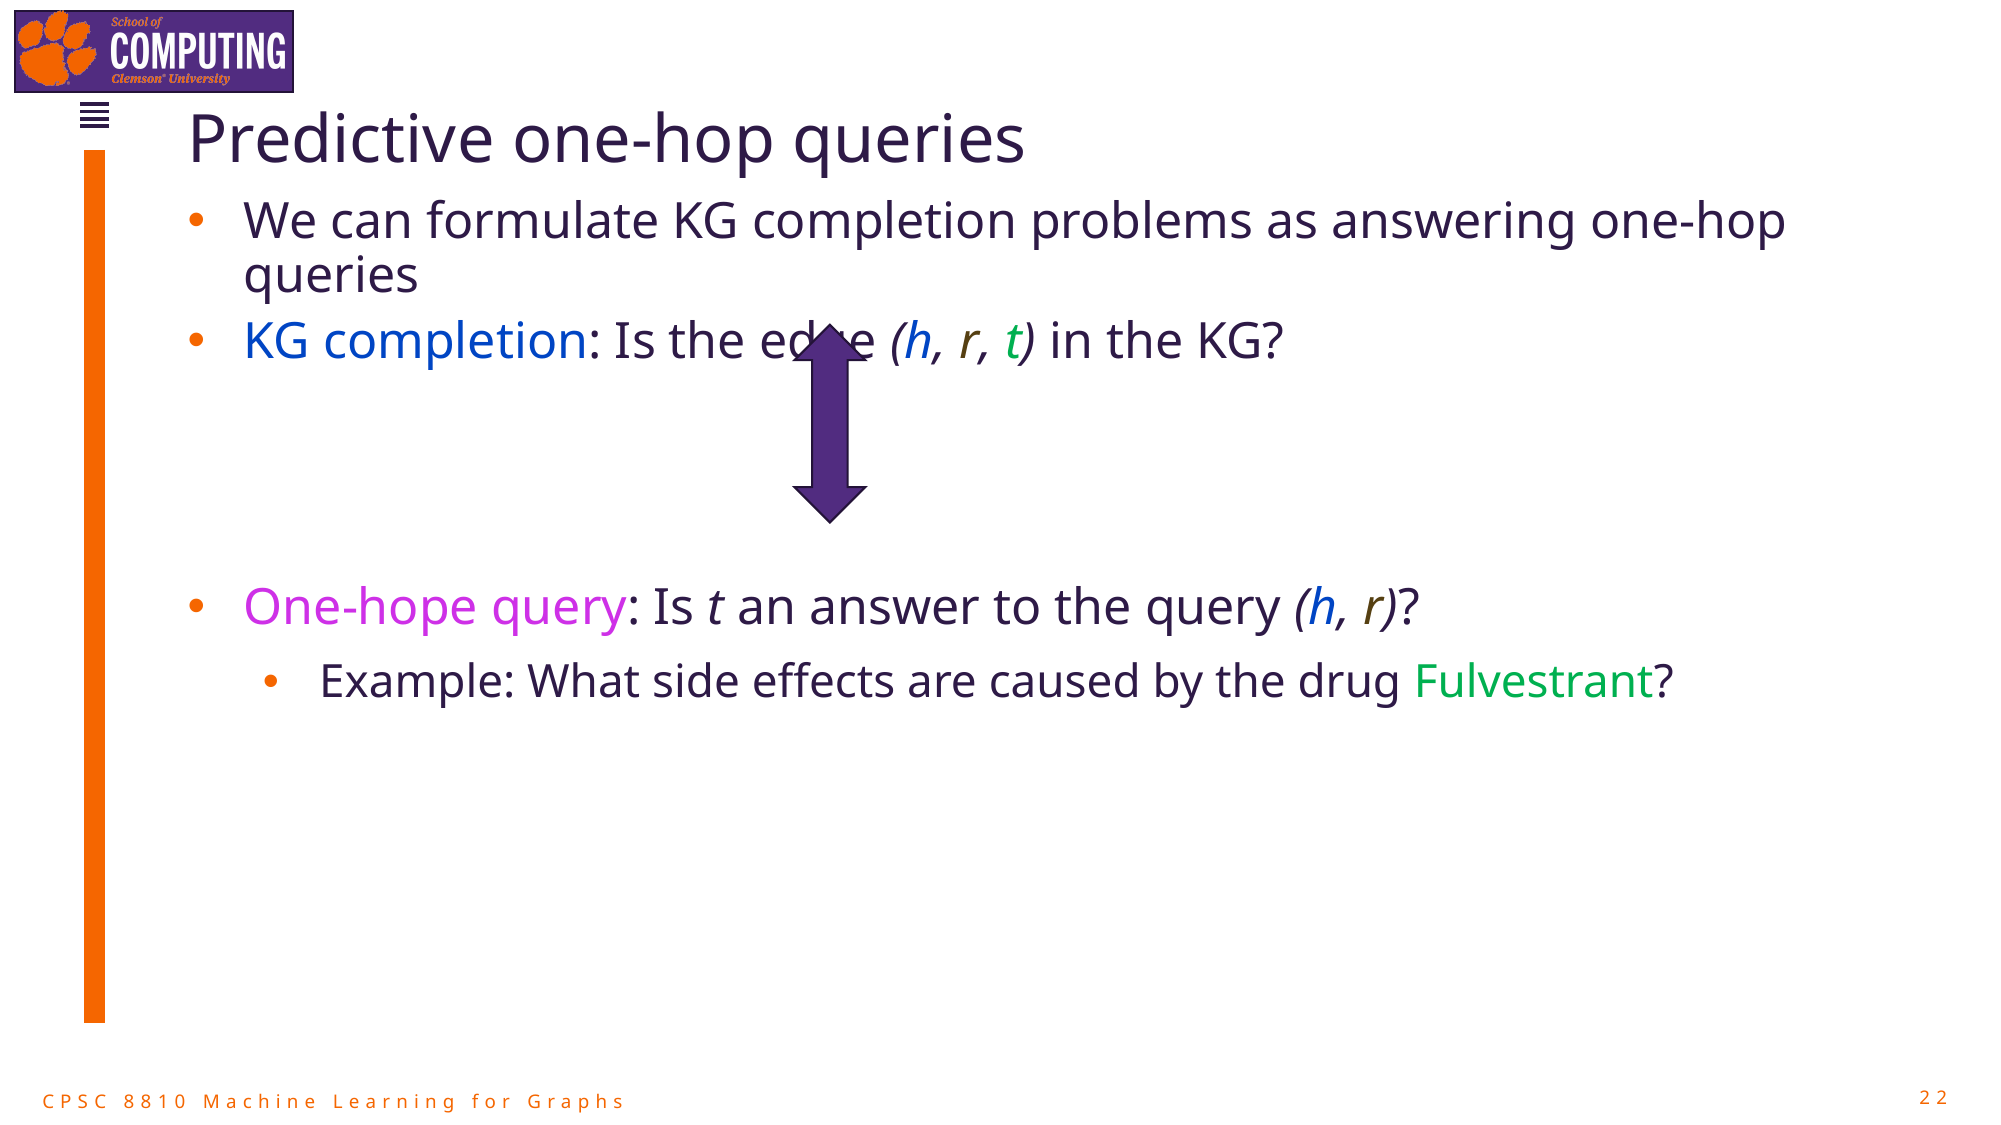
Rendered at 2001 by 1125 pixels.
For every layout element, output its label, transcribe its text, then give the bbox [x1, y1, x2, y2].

title Predictive one-hop queries [187, 104, 1913, 178]
text_box [791, 323, 868, 524]
picture [18, 10, 285, 86]
list We can formulate KG completion problems as answering one-hop queries KG completion: Is the edge (h, r, t) in the KG? One-hope query: Is t an answer to the query (h, r)? Example: What side effects are caused by the drug Fulvestrant? [187, 195, 1809, 659]
